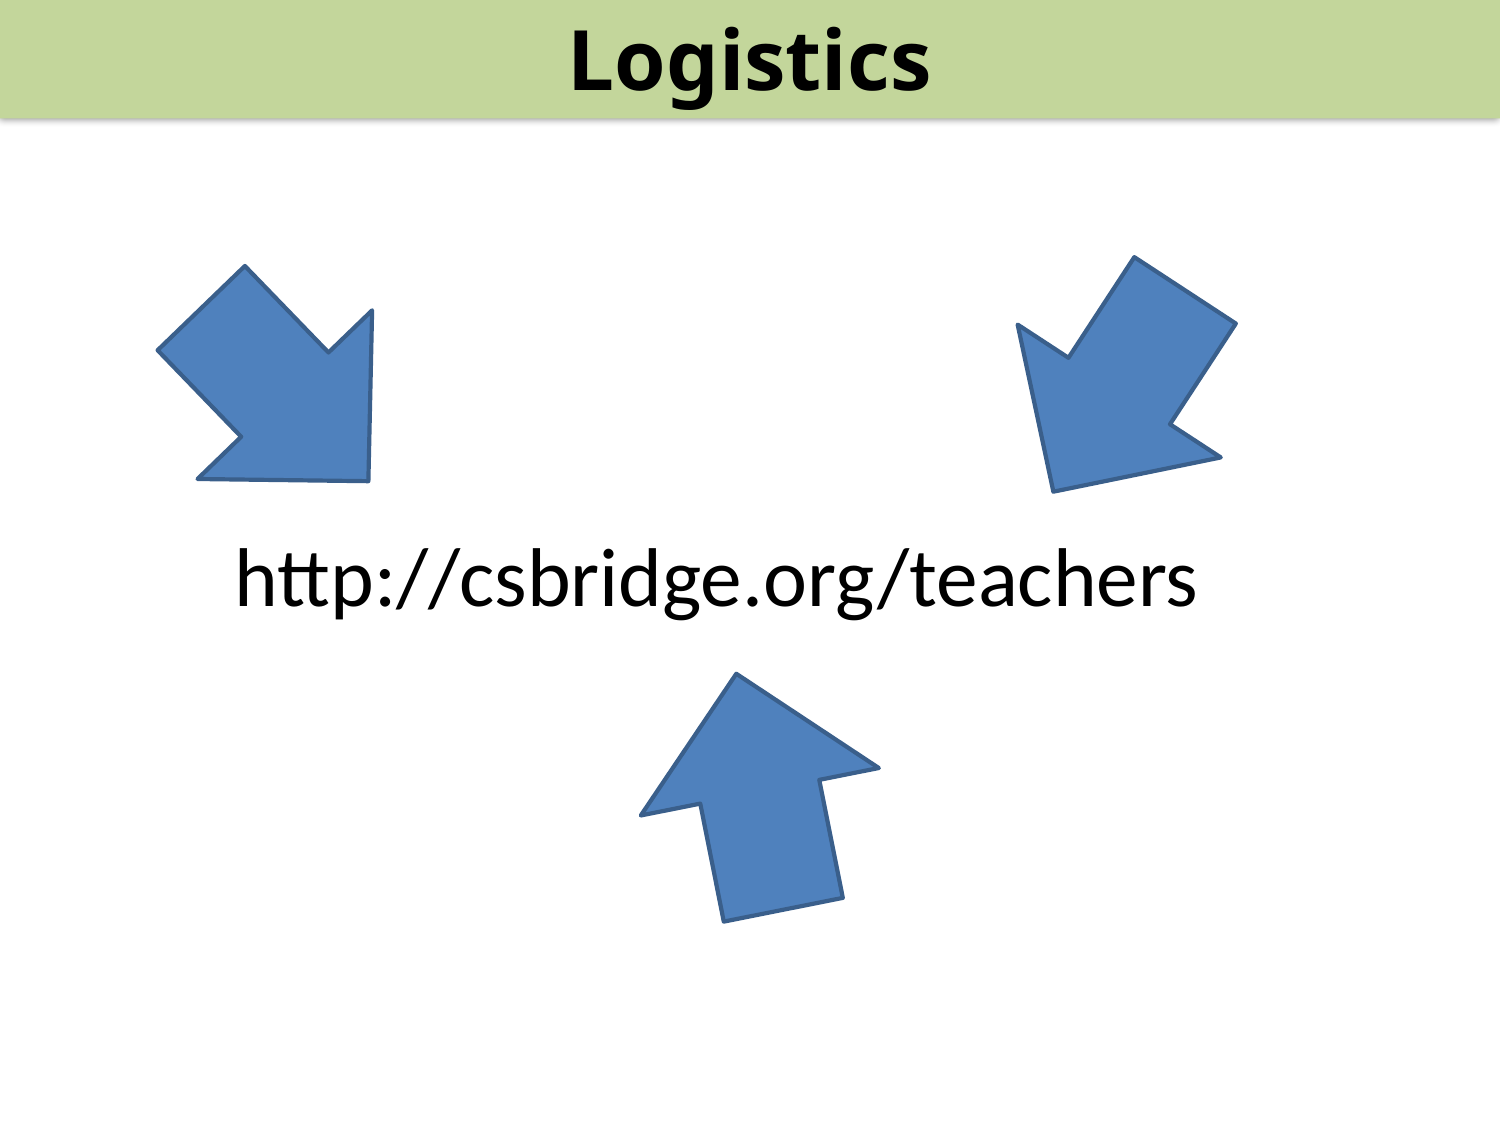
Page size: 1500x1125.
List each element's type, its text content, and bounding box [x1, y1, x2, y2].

text_box Logistics [0, 0, 1500, 122]
text_box [1015, 255, 1238, 494]
text_box [639, 671, 881, 924]
text_box http://csbridge.org/teachers [219, 515, 1215, 631]
text_box [155, 263, 375, 484]
